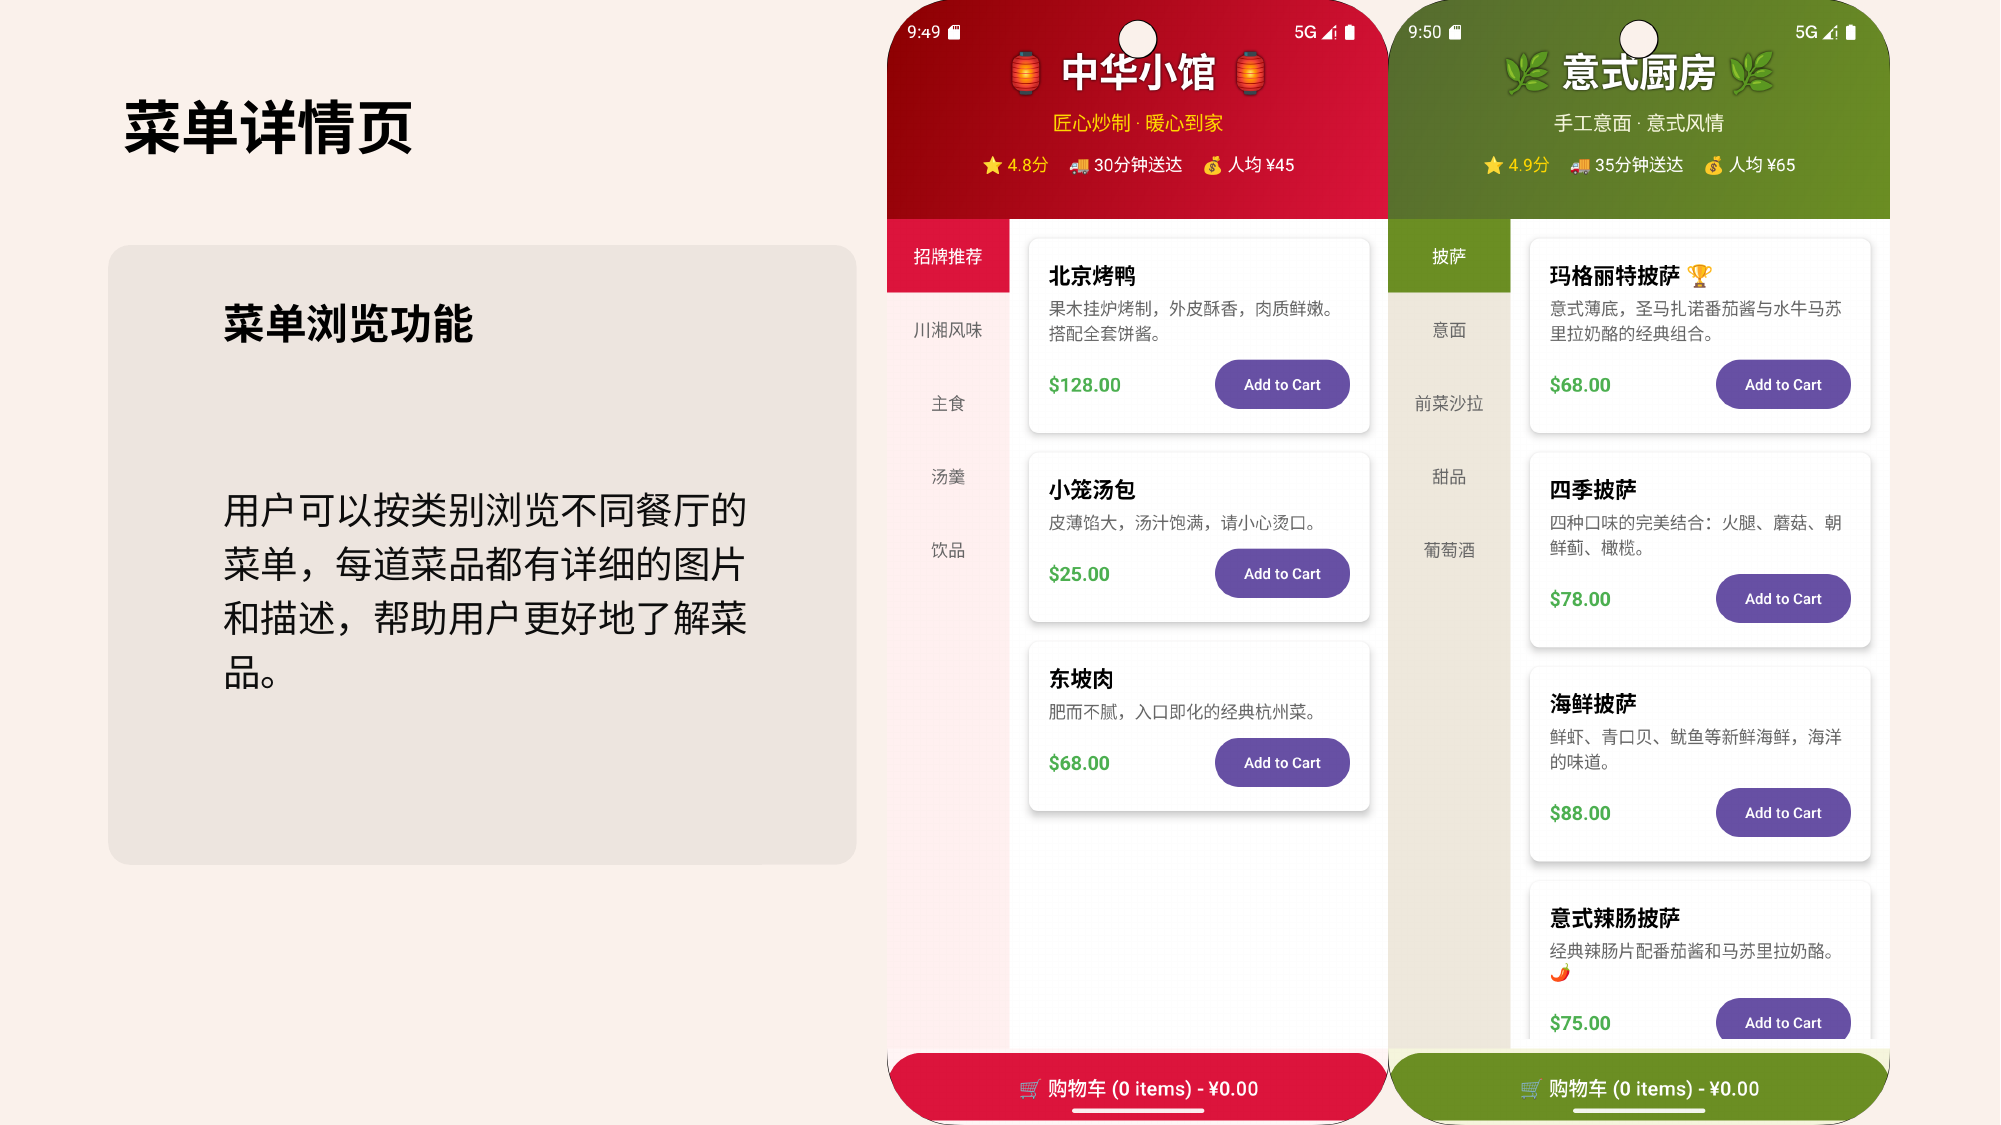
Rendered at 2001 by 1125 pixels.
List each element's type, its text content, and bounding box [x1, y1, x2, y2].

title 菜单详情页 [108, 0, 887, 169]
picture [887, 0, 1890, 1125]
text_box 菜单浏览功能 [208, 304, 428, 356]
text_box 用户可以按类别浏览不同餐厅的菜单，每道菜品都有详细的图片和描述，帮助用户更好地了解菜品。 [208, 470, 773, 701]
text_box [107, 243, 858, 866]
